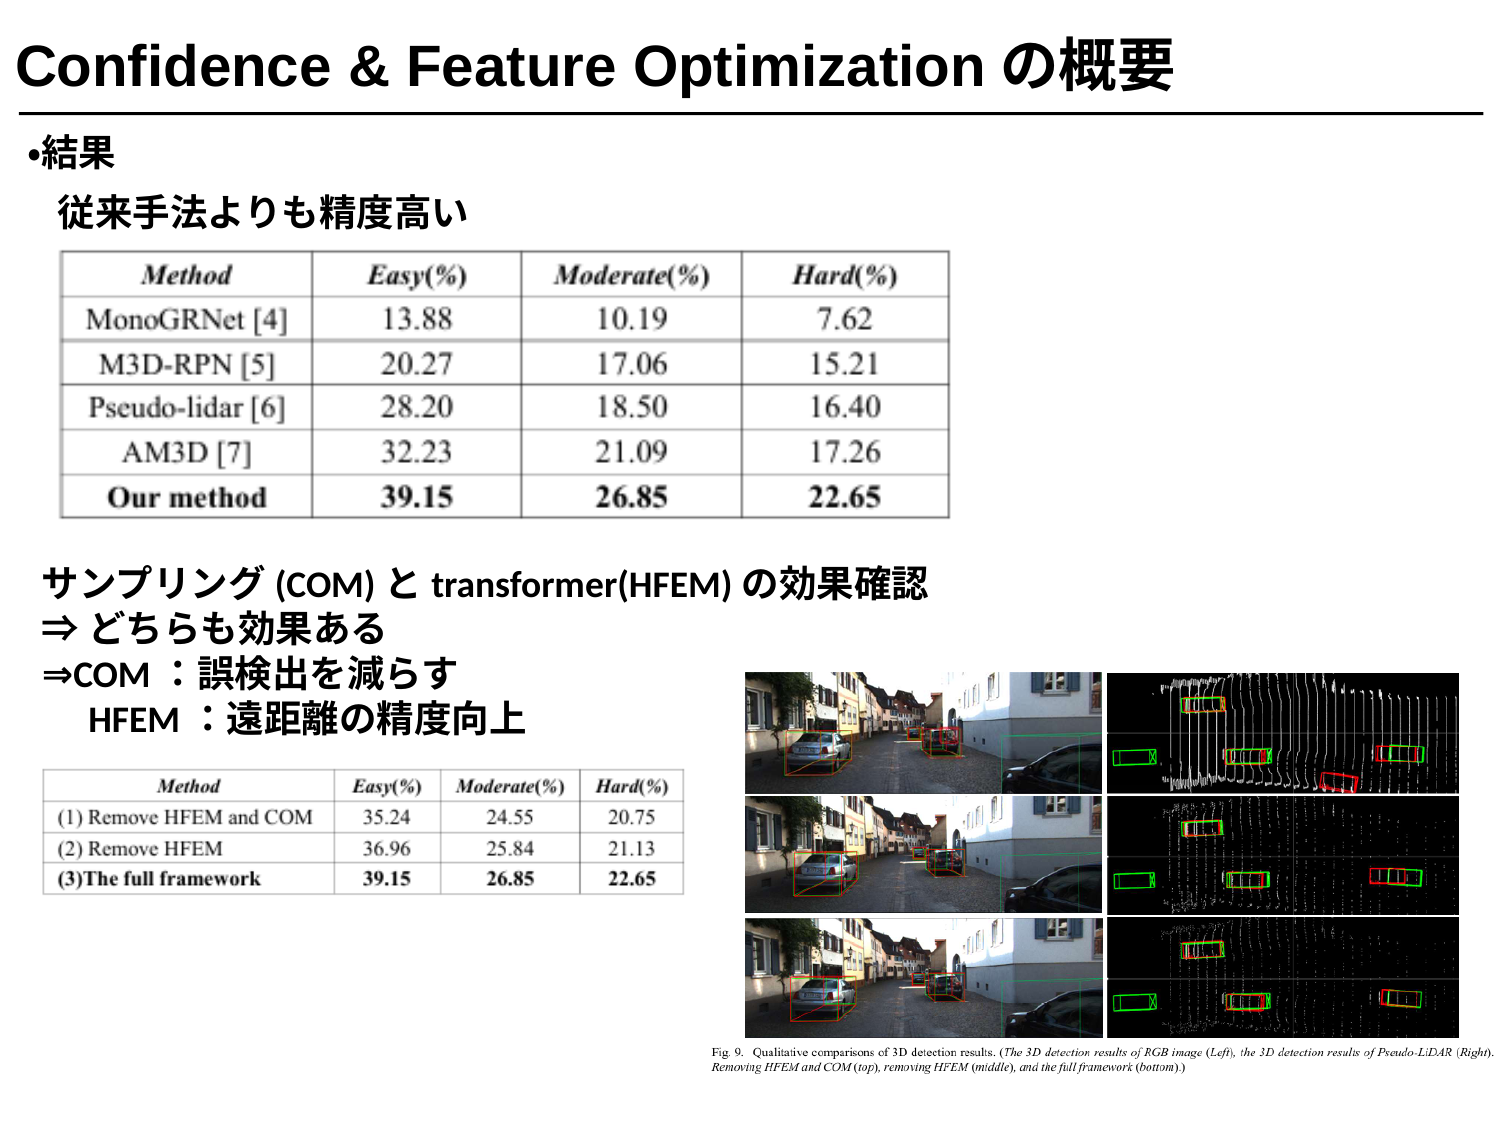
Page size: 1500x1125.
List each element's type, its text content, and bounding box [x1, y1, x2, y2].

picture [35, 242, 955, 535]
text_box サンプリング(COM)とtransformer(HFEM)の効果確認 ⇒どちらも効果ある ⇒COM：誤検出を減らす HFEM：遠距離の精度向上 [27, 552, 945, 748]
picture [35, 668, 1498, 1075]
title Confidence & Feature Optimizationの概要 [0, 0, 1350, 162]
text_box 従来手法よりも精度高い [42, 181, 485, 242]
text_box ・結果 [12, 162, 132, 181]
